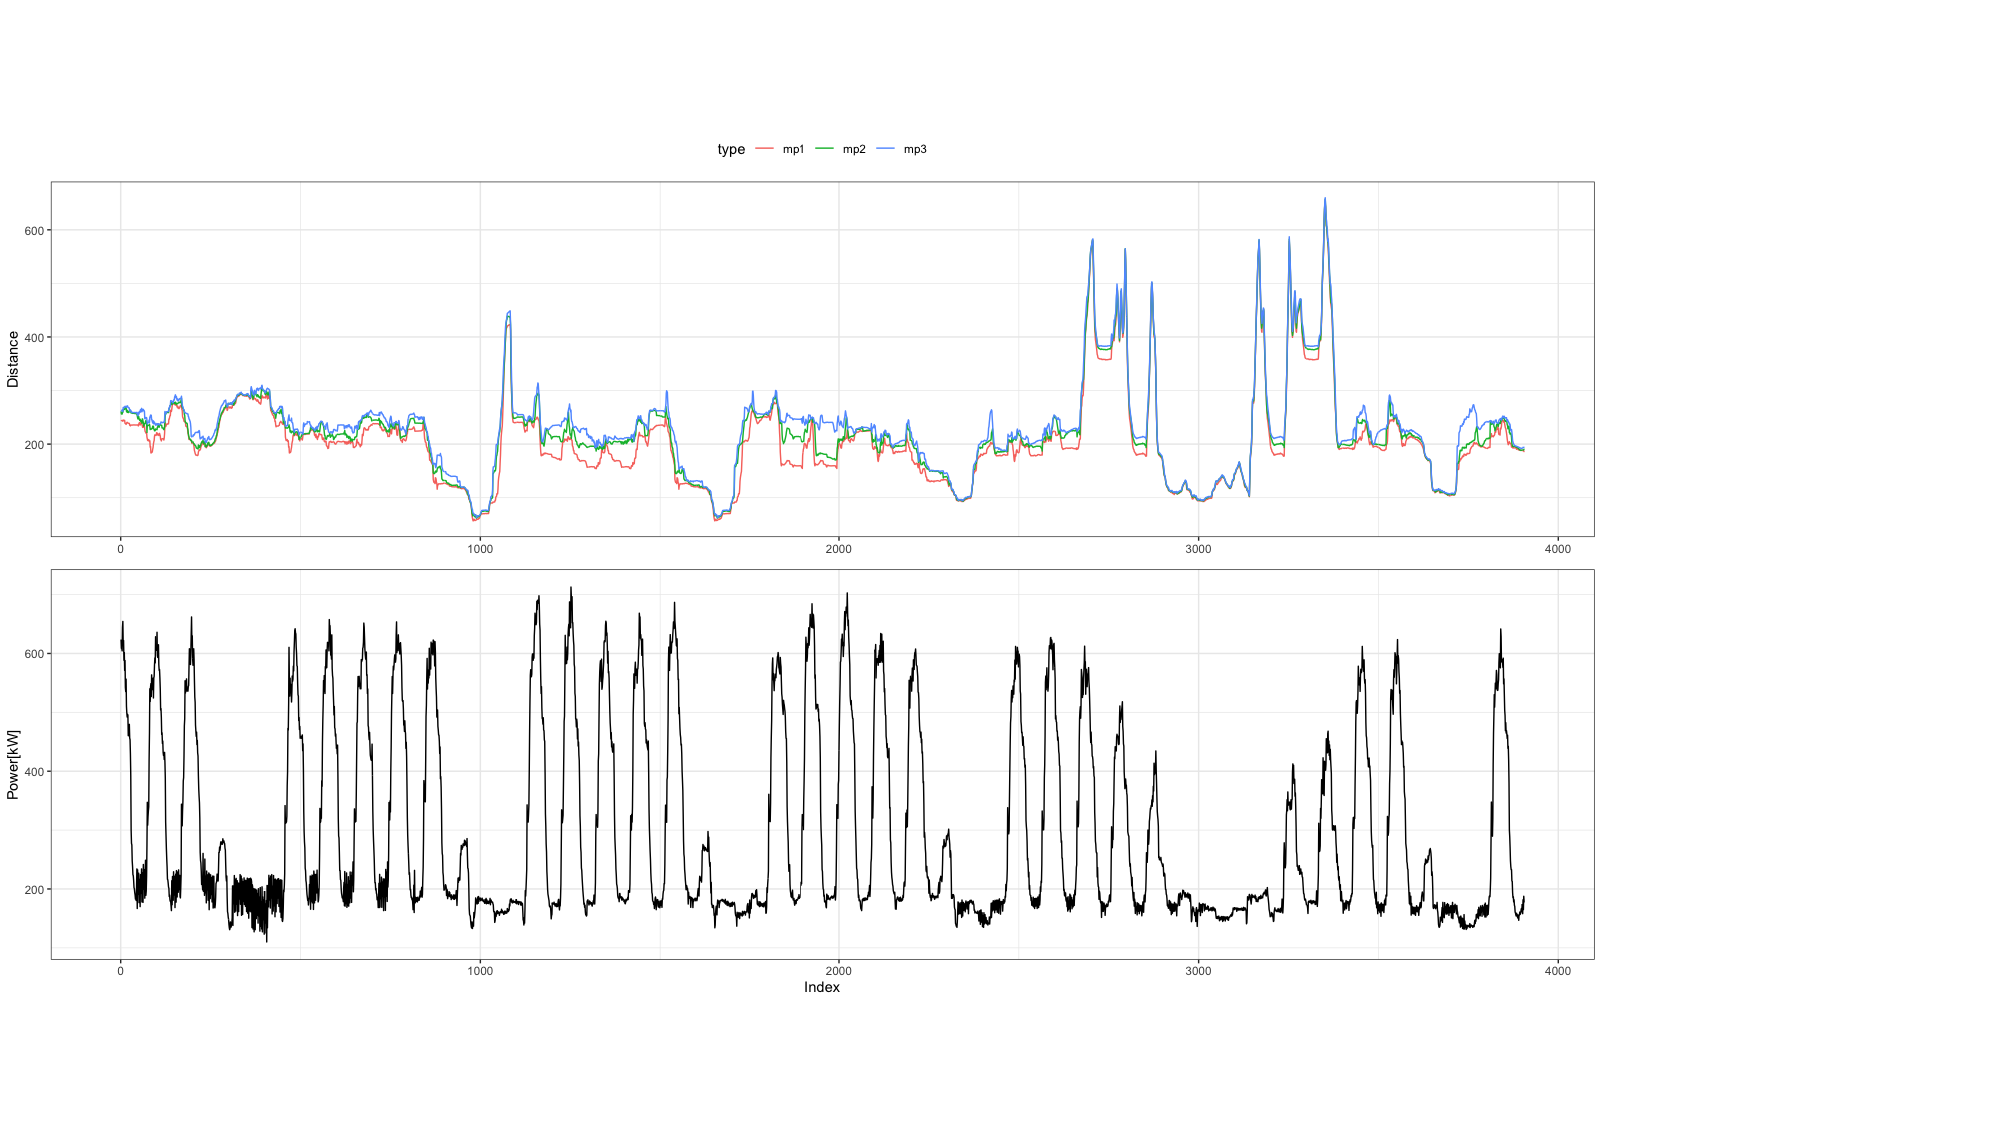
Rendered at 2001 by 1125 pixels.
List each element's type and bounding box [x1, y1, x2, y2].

list [0, 122, 1601, 1001]
